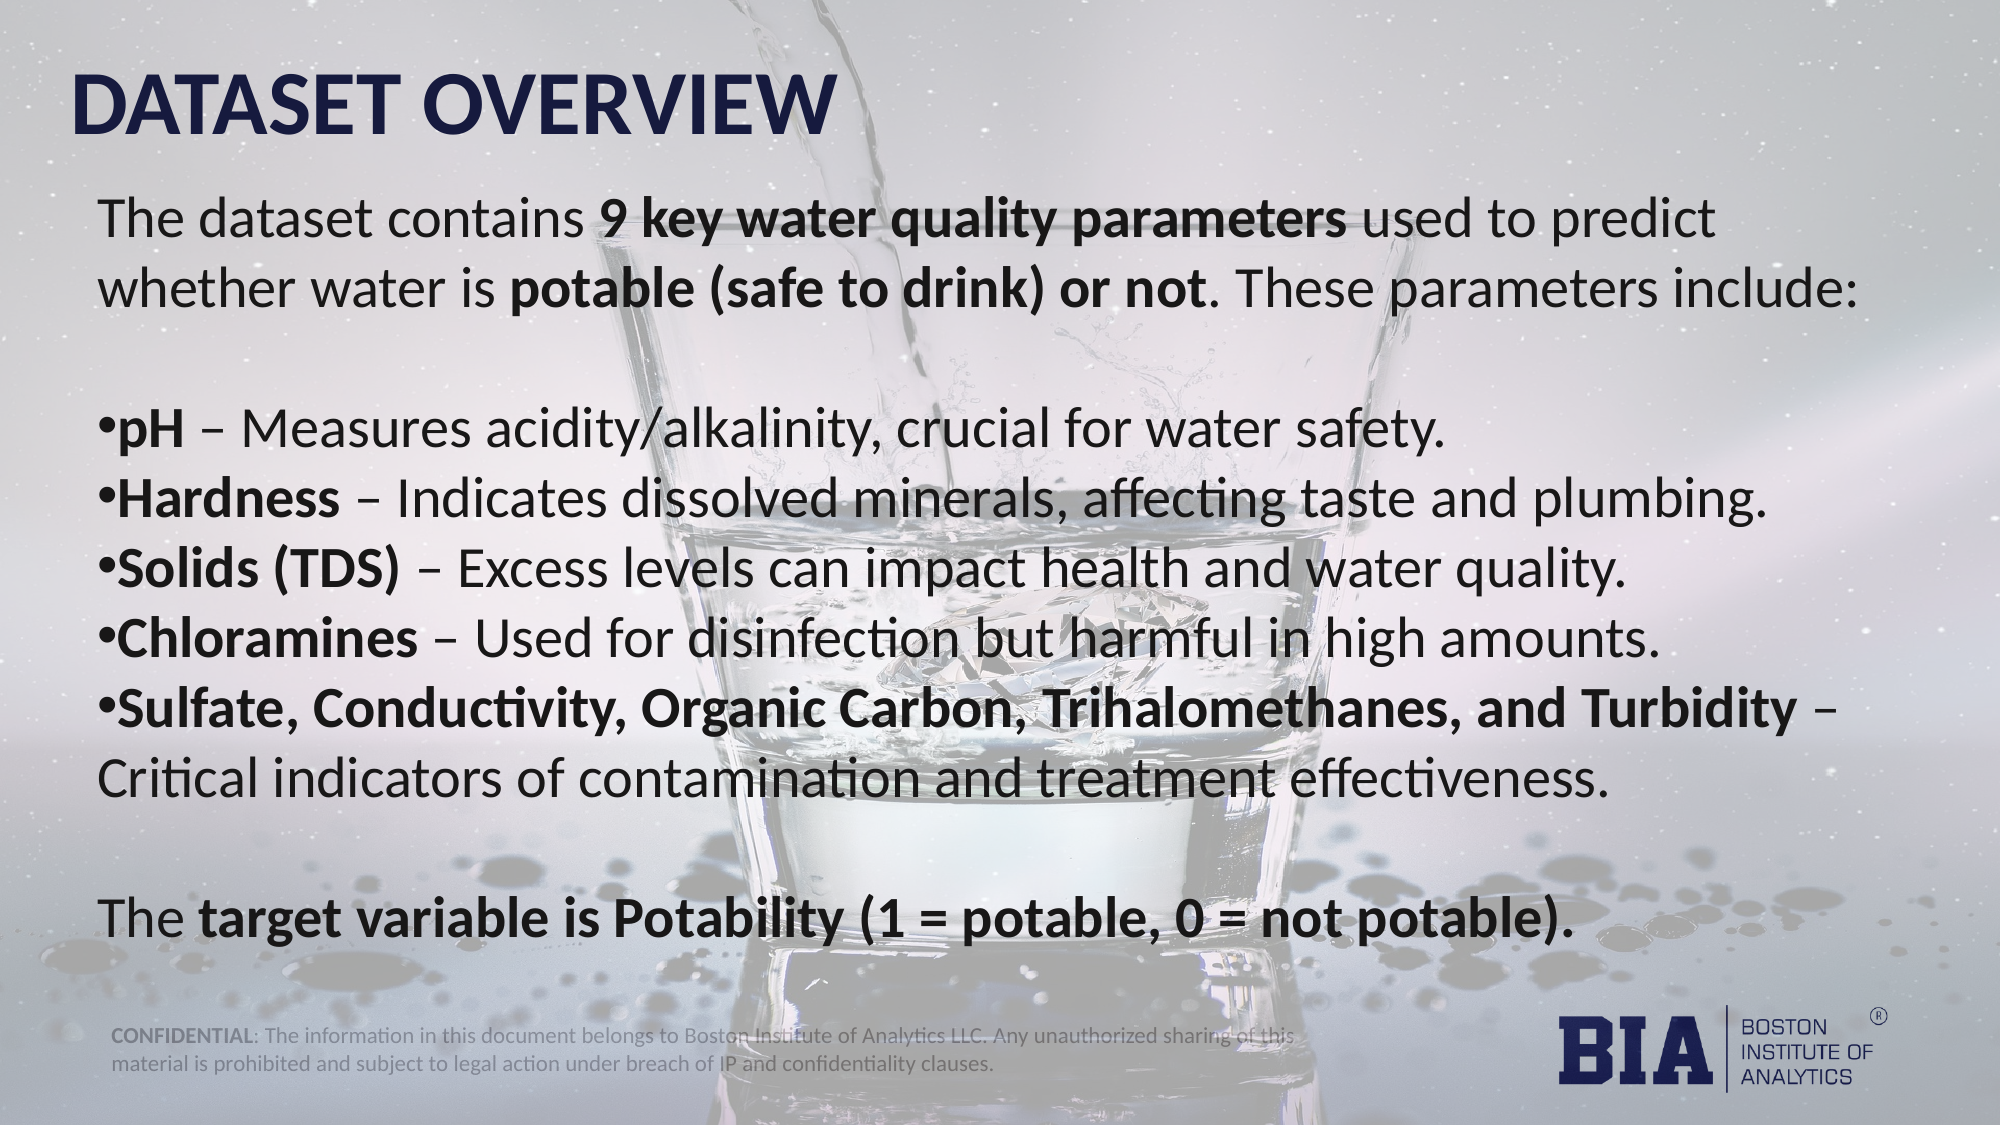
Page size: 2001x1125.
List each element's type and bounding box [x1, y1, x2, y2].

list [0, 0, 2000, 1125]
